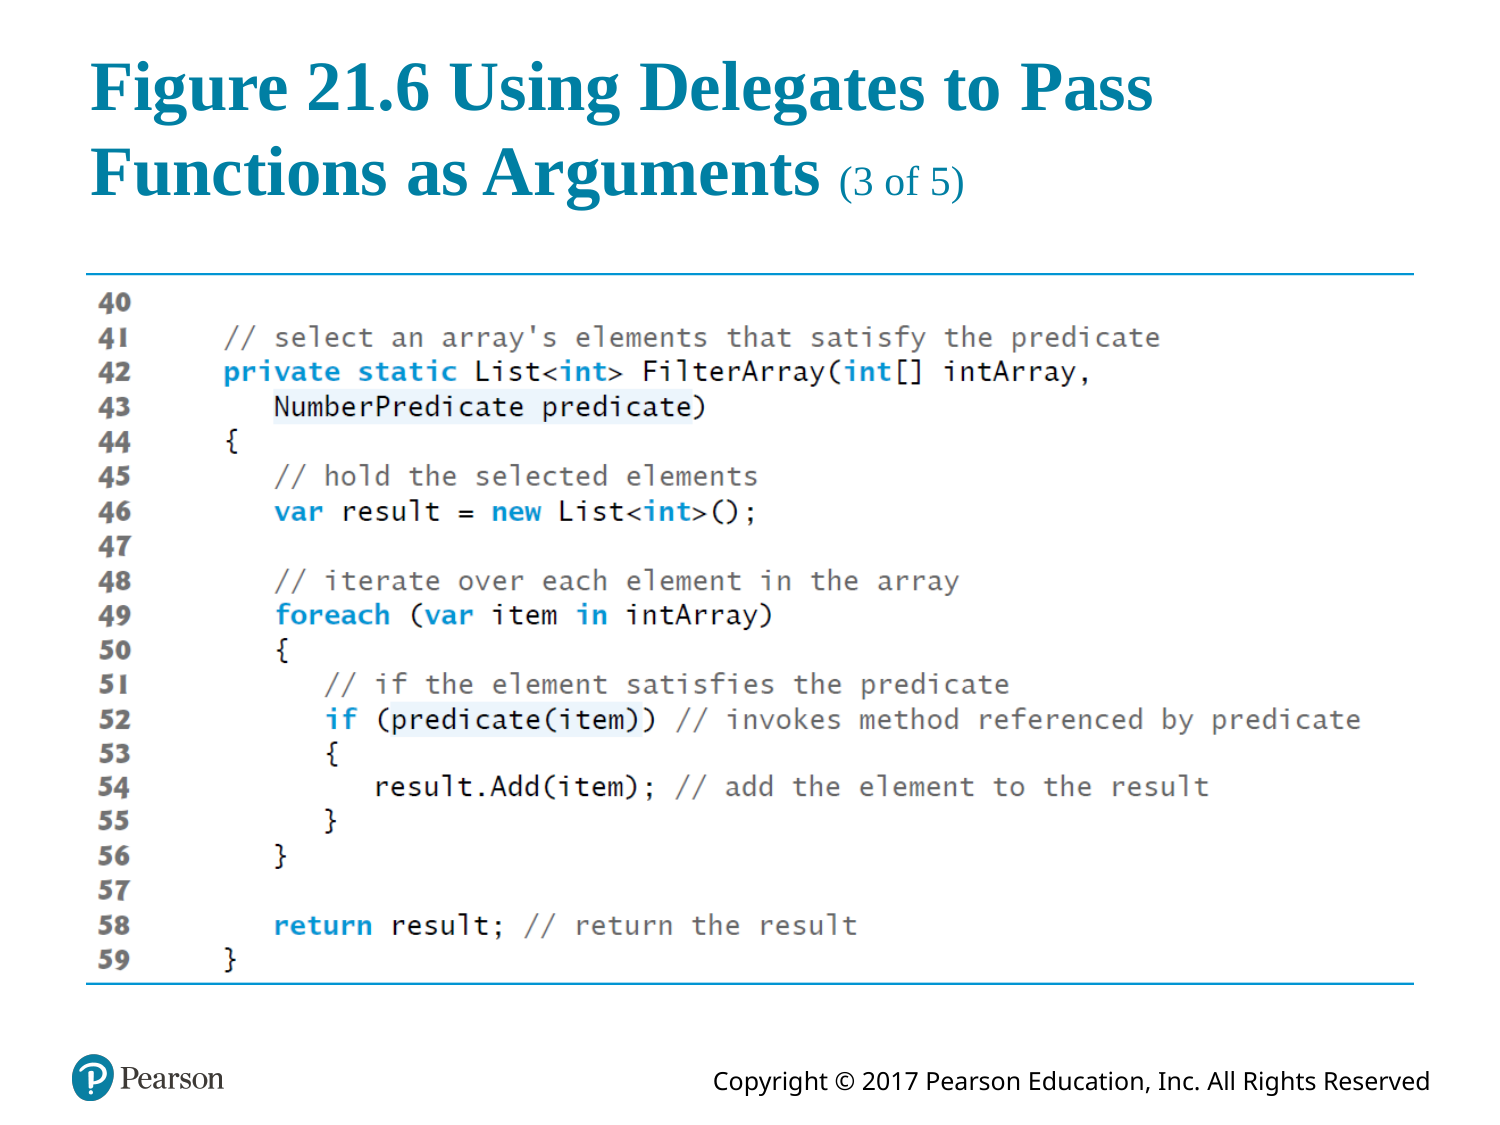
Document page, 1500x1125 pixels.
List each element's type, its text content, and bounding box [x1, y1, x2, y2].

picture [72, 1054, 88, 1070]
title Figure 21.6 Using Delegates to Pass Functions as Arguments (3 of 5) [75, 37, 1425, 213]
picture [80, 1063, 106, 1088]
picture [98, 1054, 224, 1101]
picture [86, 276, 1414, 982]
picture [72, 1087, 83, 1101]
